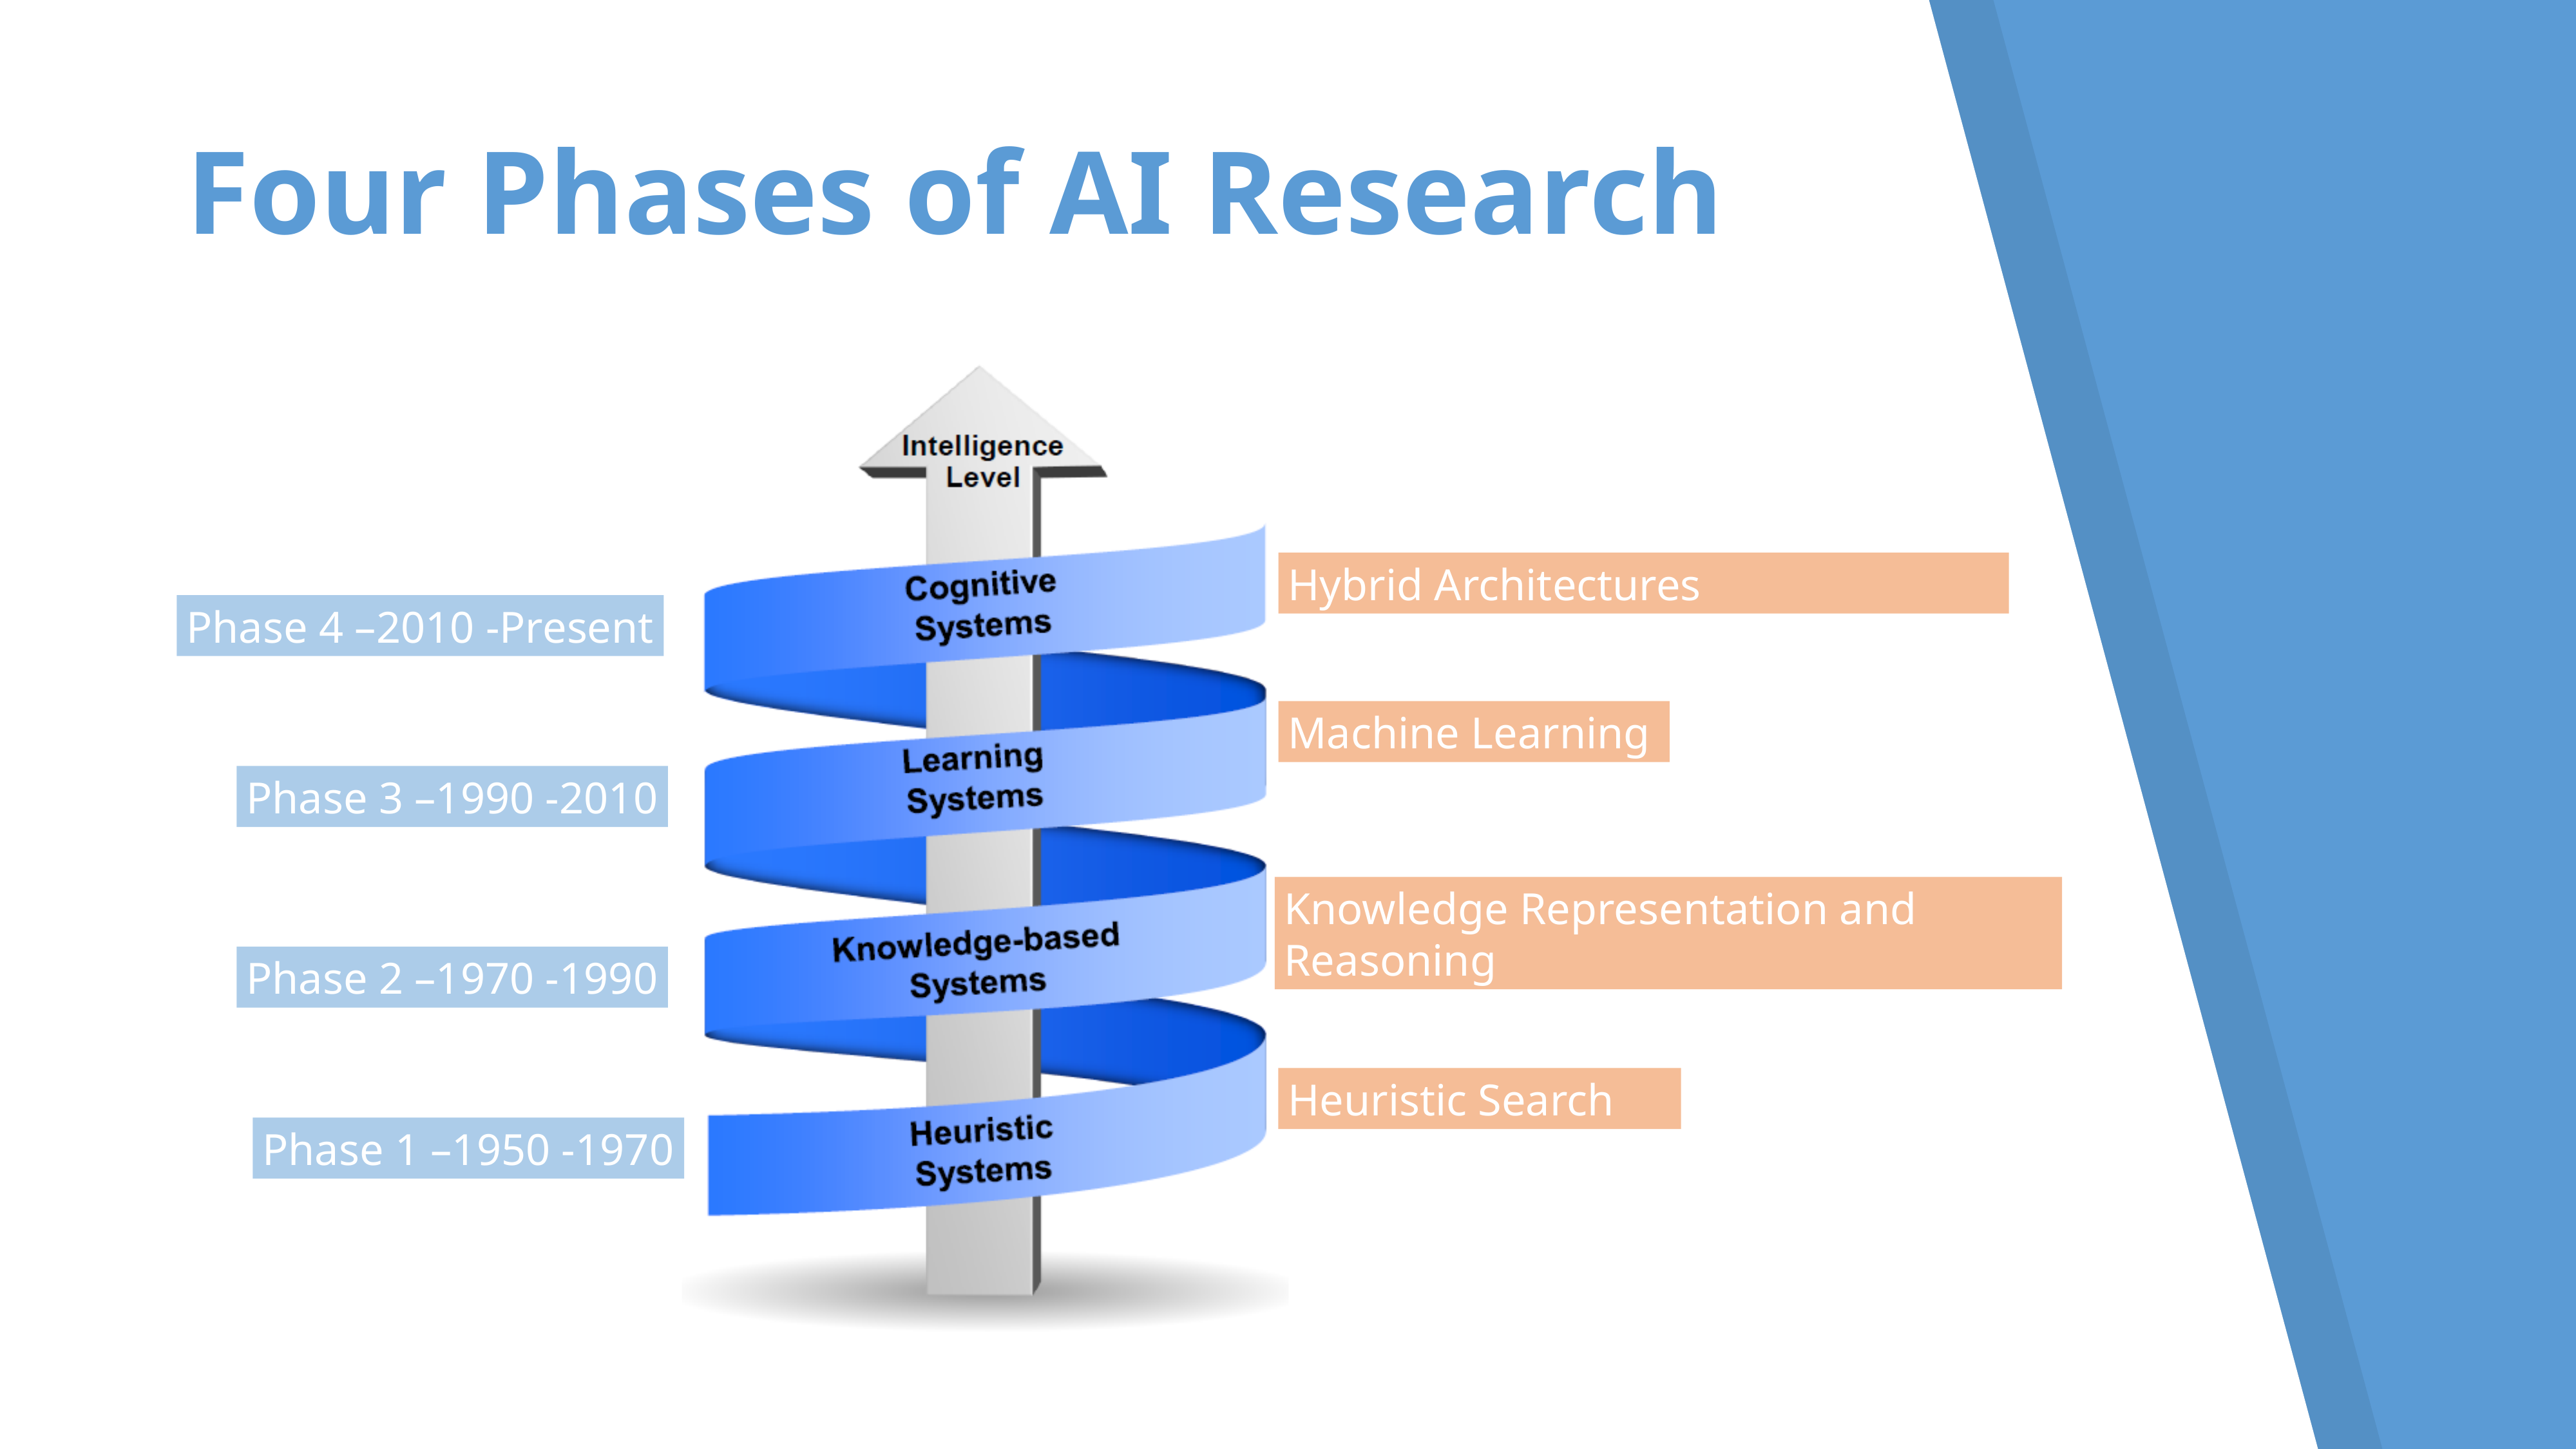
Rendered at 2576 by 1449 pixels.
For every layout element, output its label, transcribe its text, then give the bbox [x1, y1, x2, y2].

title Four Phases of AI Research [177, 130, 2012, 348]
text_box Machine Learning [1289, 701, 1670, 762]
text_box Heuristic Search [1289, 1068, 1681, 1130]
text_box Phase 2 –1970 -1990 [236, 946, 668, 1008]
text_box Phase 3 –1990 -2010 [236, 766, 668, 828]
text_box Phase 1 –1950 -1970 [253, 1117, 682, 1179]
text_box Phase 4 –2010 -Present [177, 595, 664, 656]
picture [682, 347, 1289, 1350]
text_box Knowledge Representation and Reasoning [1289, 876, 2063, 990]
text_box Hybrid Architectures [1289, 553, 2009, 614]
